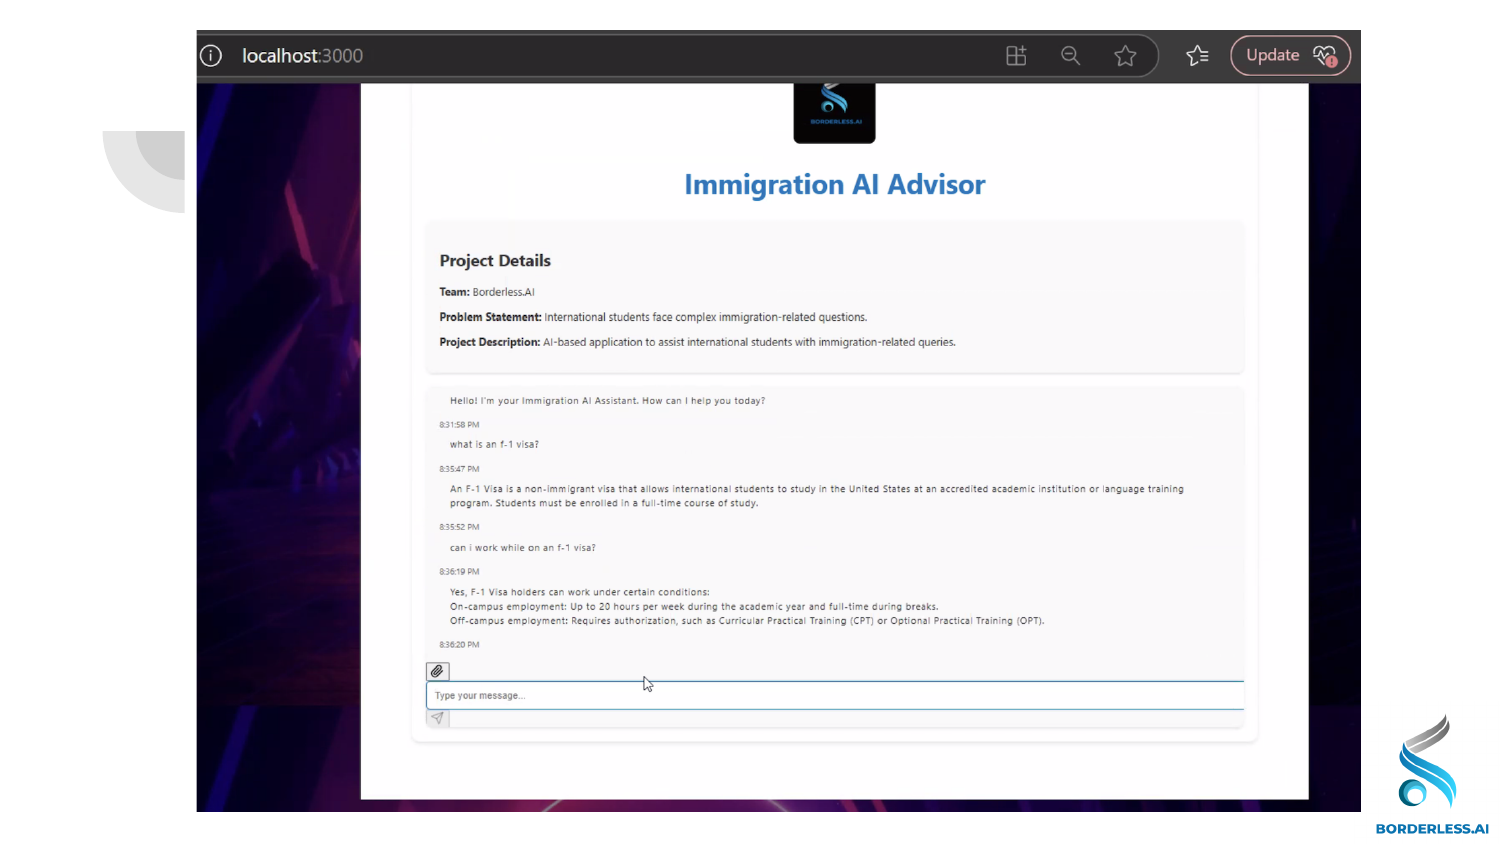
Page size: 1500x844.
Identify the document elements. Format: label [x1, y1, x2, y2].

picture [196, 17, 1500, 844]
